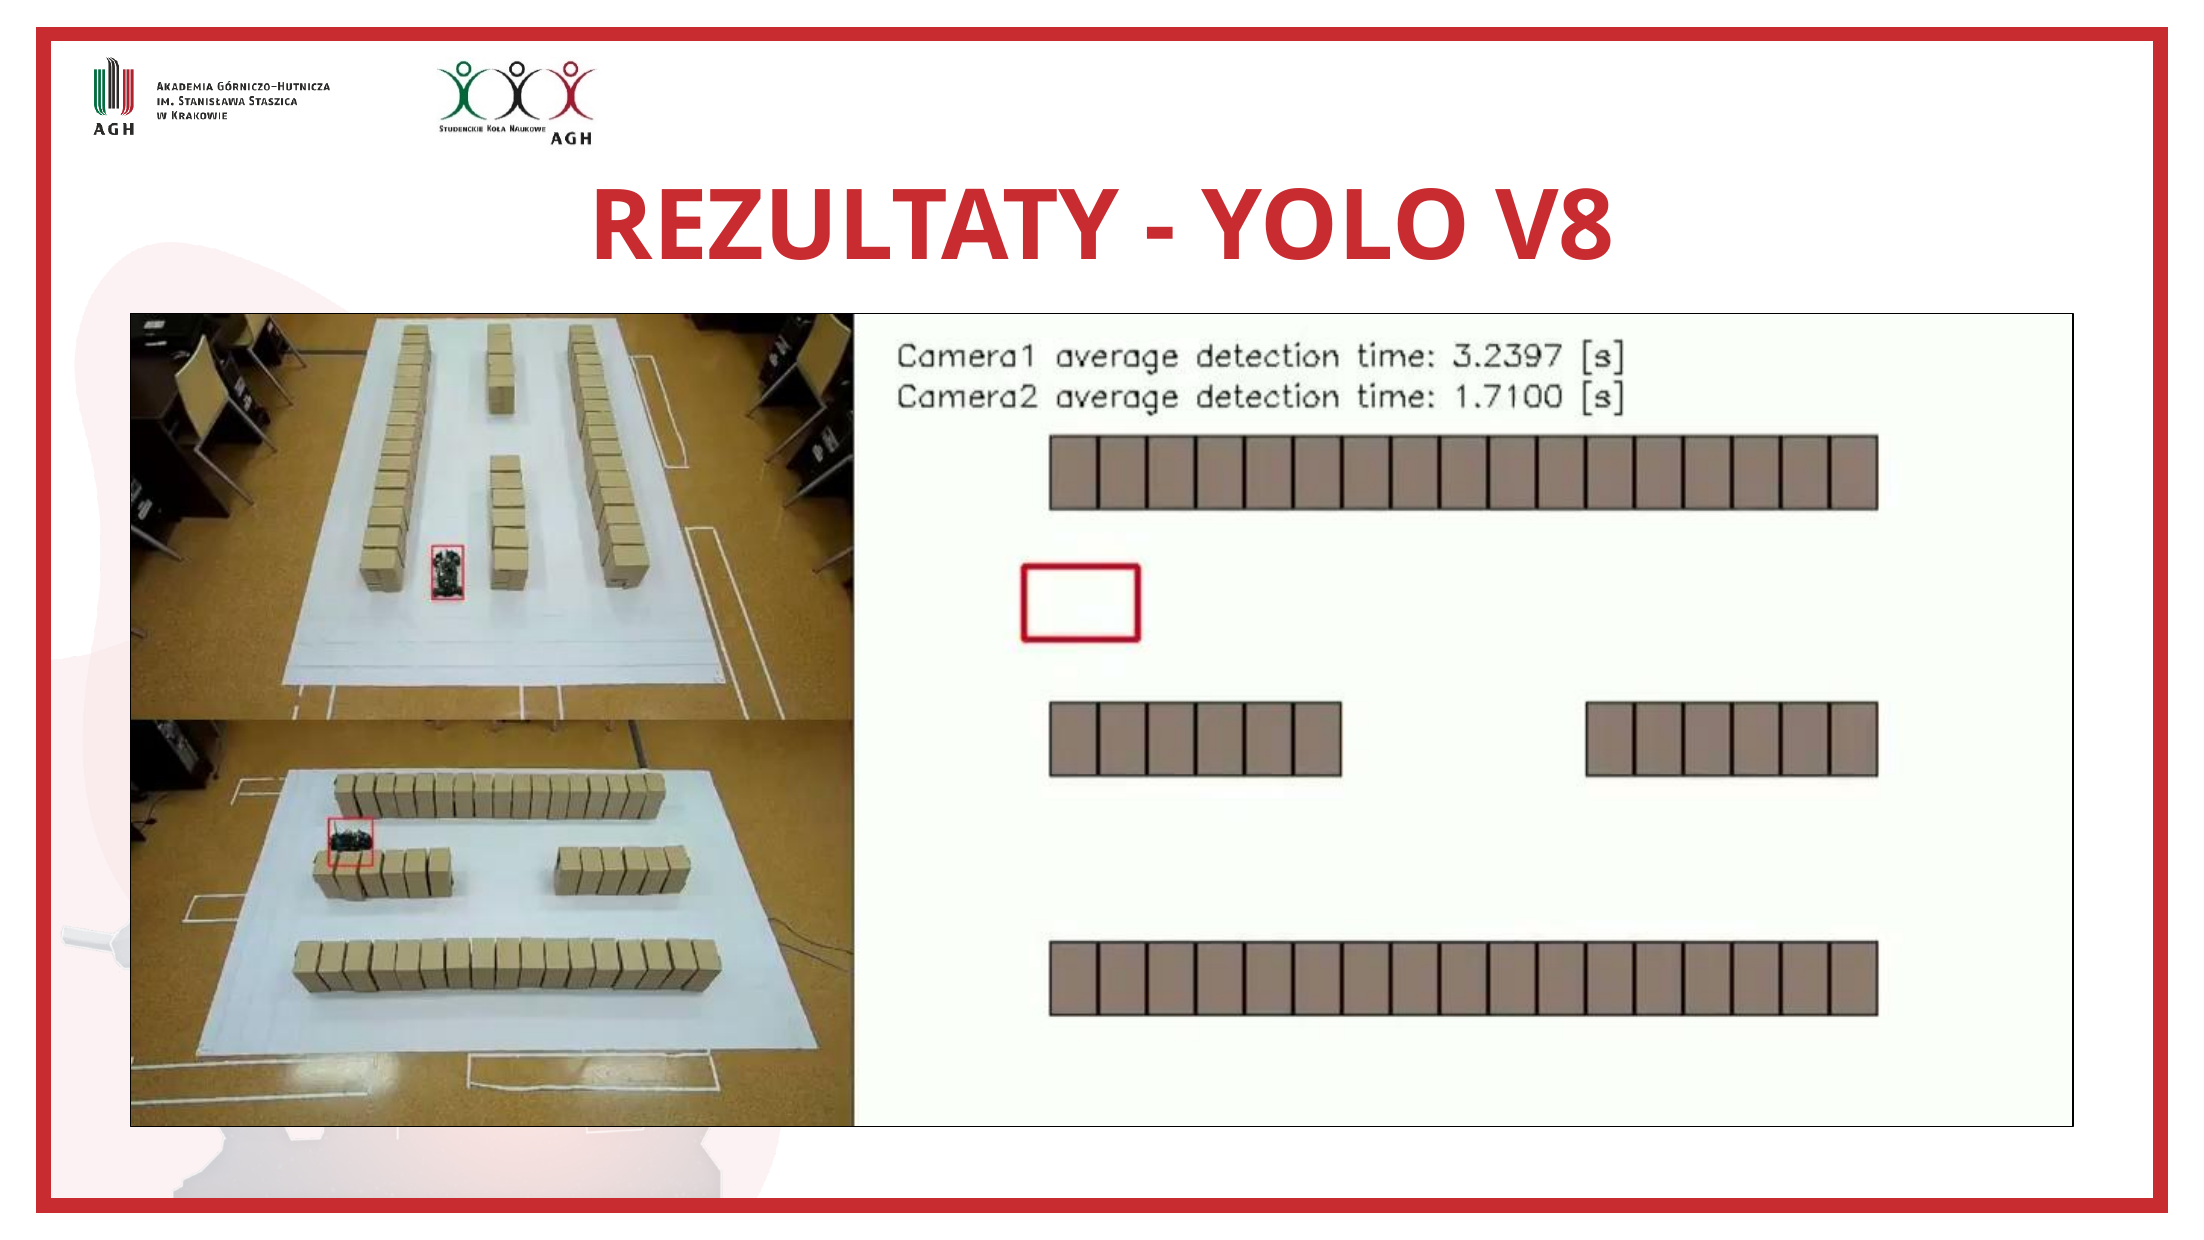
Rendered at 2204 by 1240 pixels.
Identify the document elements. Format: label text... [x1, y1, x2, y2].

title Rezultaty - YOLO v8 [110, 151, 2094, 290]
picture [425, 57, 608, 151]
picture [93, 57, 330, 135]
text_box [404, 1151, 701, 1227]
picture [131, 313, 2073, 1126]
